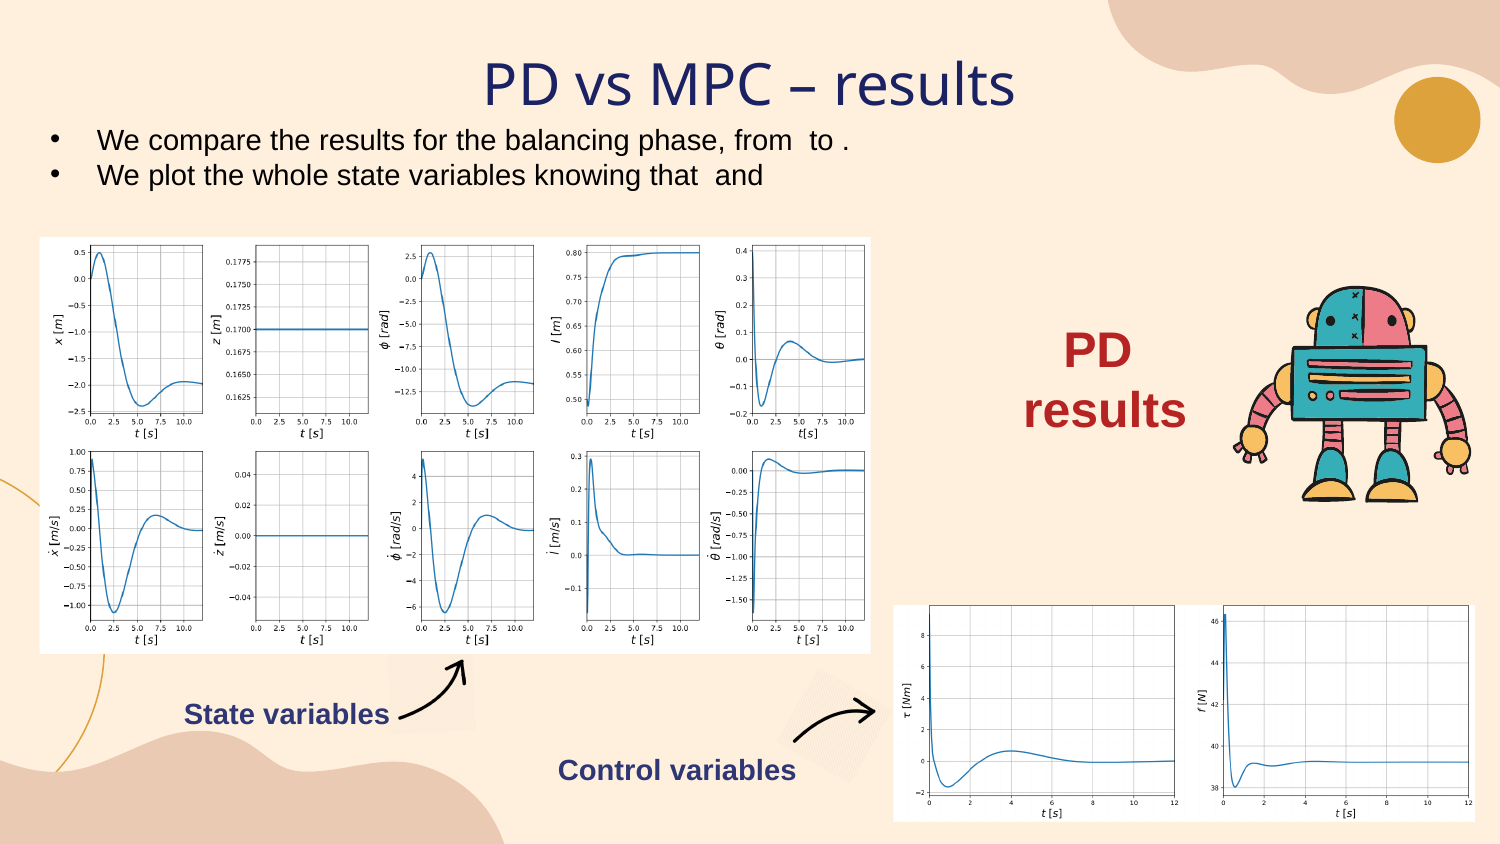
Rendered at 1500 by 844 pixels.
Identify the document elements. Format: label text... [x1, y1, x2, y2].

text_box PD results [875, 309, 1227, 445]
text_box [1232, 285, 1472, 503]
text_box State variables [168, 687, 385, 738]
picture [776, 605, 1476, 822]
title PD vs MPC – results [116, 35, 1383, 130]
text_box Control variables [543, 743, 849, 794]
picture [39, 237, 871, 735]
